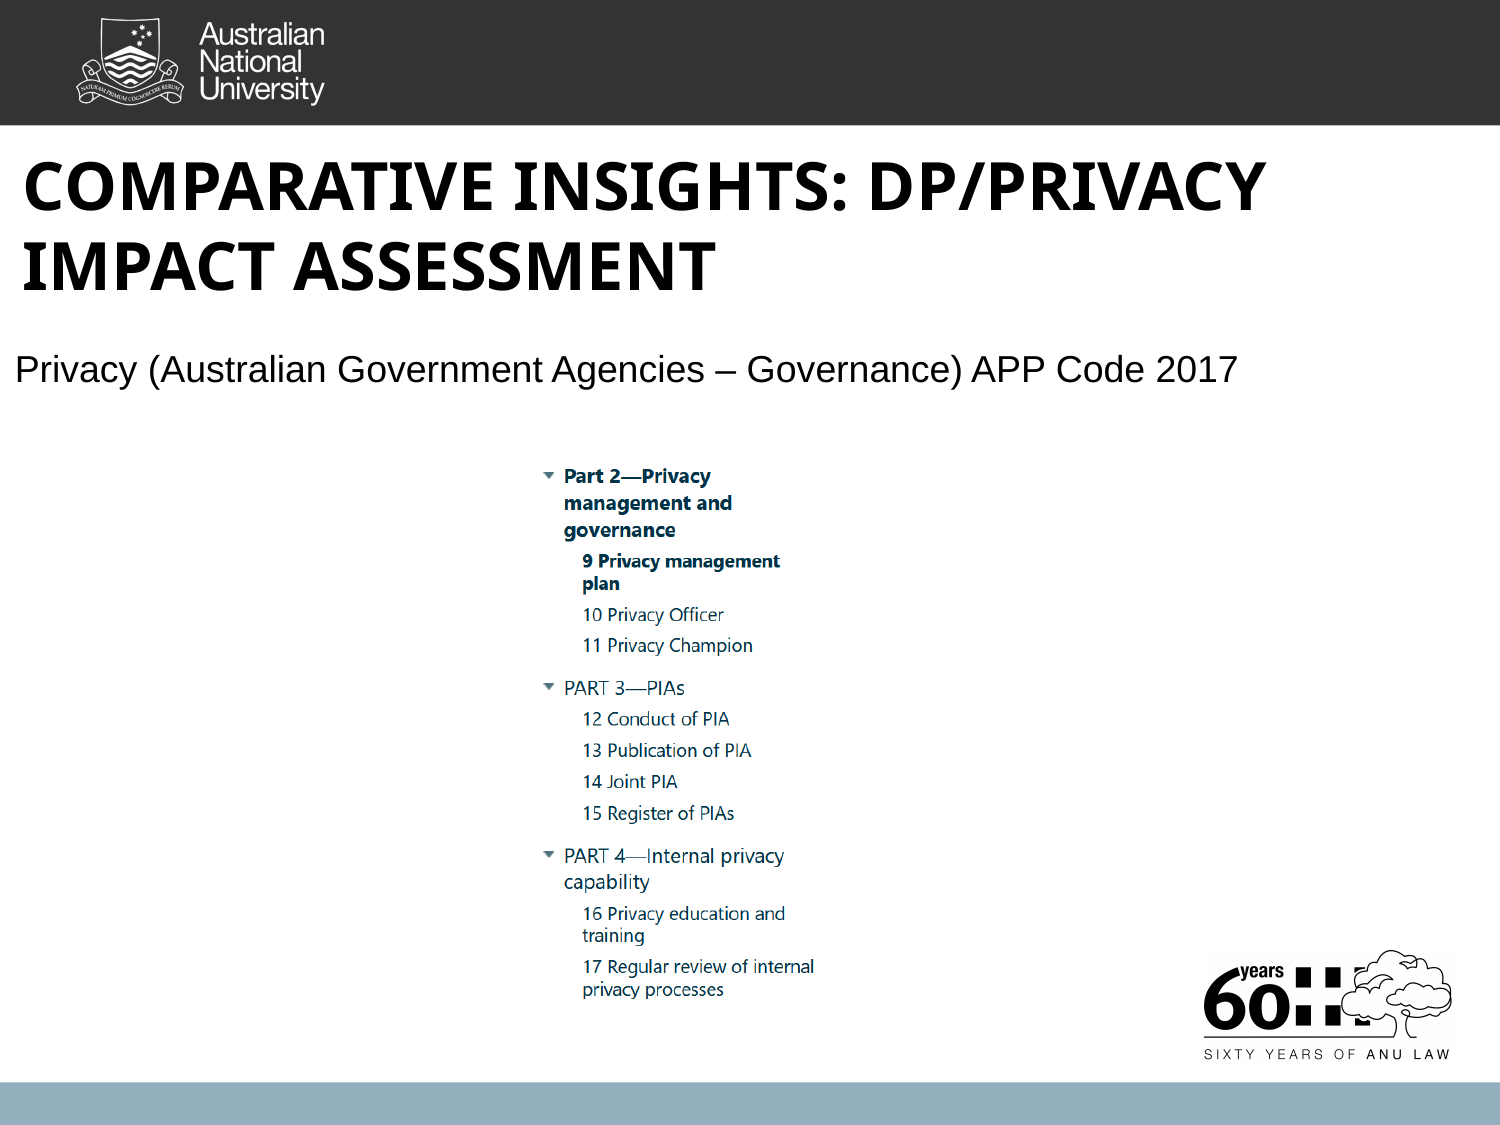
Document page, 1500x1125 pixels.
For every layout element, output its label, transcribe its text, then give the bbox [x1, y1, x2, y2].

text_box COMPARATIVE INSIGHTS: DP/PRIVACY IMPACT ASSESSMENT [11, 149, 1500, 299]
picture [1204, 950, 1453, 1062]
text_box Privacy (Australian Government Agencies – Governance) APP Code 2017 [0, 337, 1282, 398]
picture [76, 18, 325, 106]
picture [478, 436, 845, 1033]
